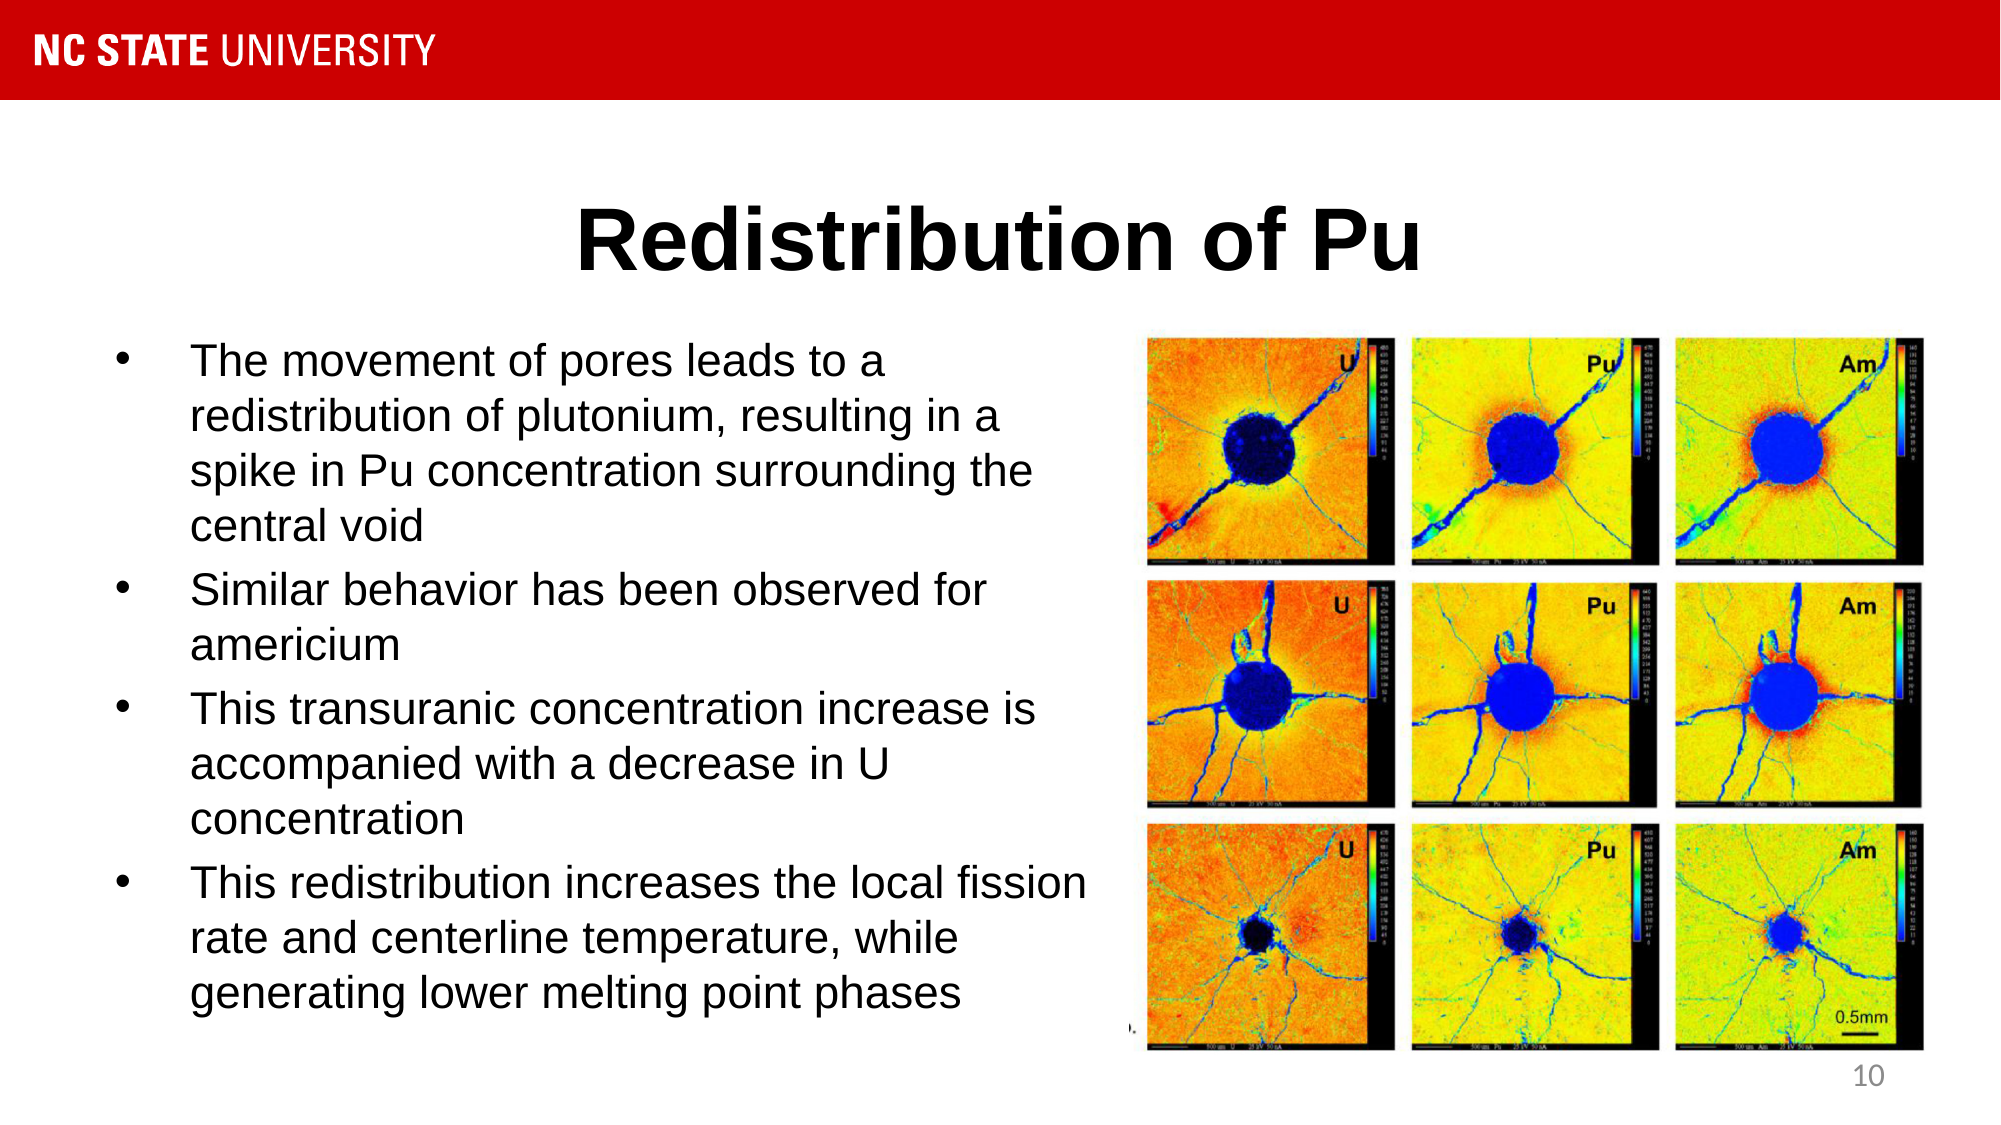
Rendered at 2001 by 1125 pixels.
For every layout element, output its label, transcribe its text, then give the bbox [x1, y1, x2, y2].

slide_number 10 [1433, 1073, 1900, 1103]
title Redistribution of Pu [99, 147, 1900, 323]
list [1129, 322, 1947, 1066]
picture [0, 0, 2001, 100]
list The movement of pores leads to a redistribution of plutonium, resulting in a spike in Pu concentration surrounding the central void Similar behavior has been observed for americium This transuranic concentration increase is accompanied with a decrease in U concentration This redistribution increases the local fission rate and centerline temperature, while generating lower melting point phases [99, 322, 1104, 1005]
